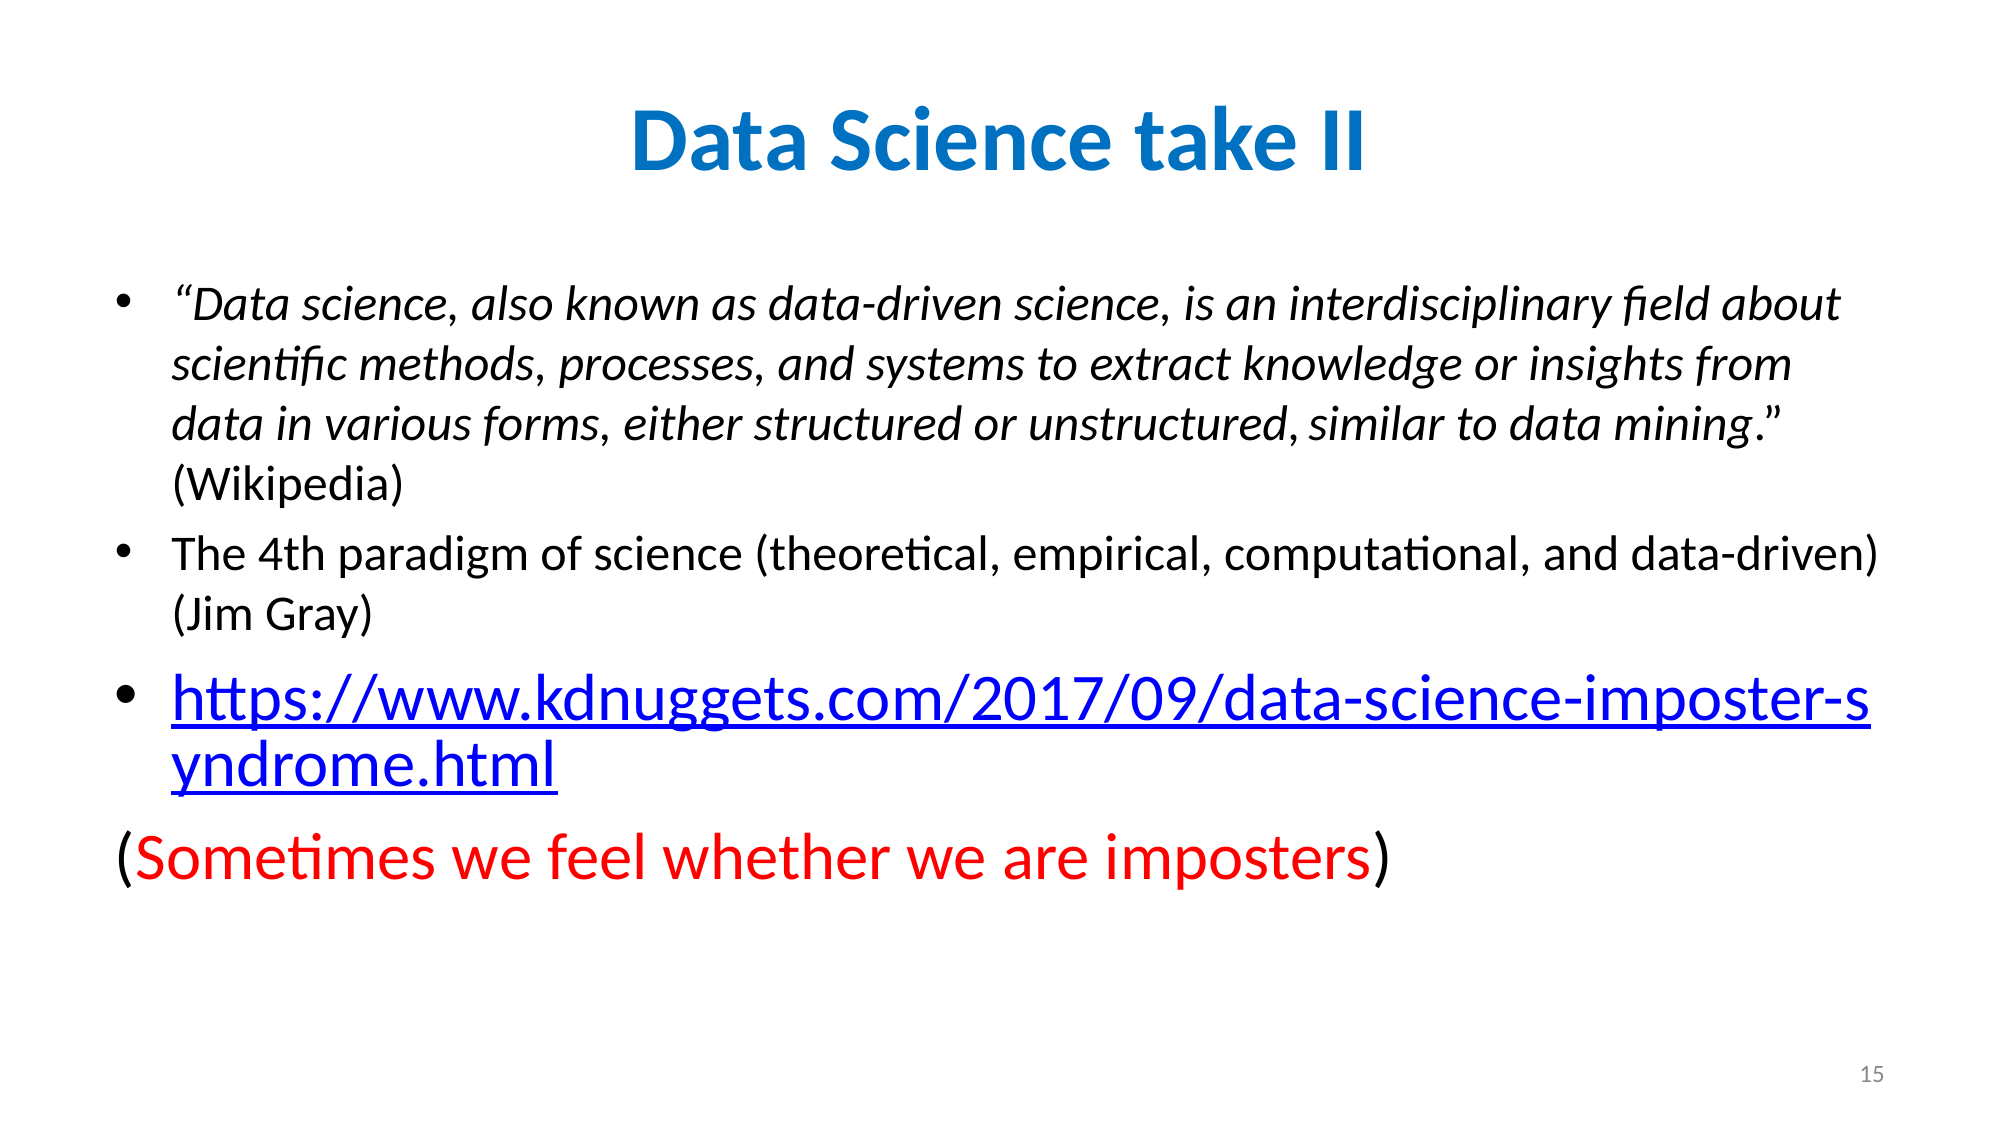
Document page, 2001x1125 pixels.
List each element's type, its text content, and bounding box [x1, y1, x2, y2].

slide_number 15 [1433, 1042, 1900, 1103]
title Data Science take II [99, 39, 1900, 228]
list “Data science, also known as data-driven science, is an interdisciplinary field about scientific methods, processes, and systems to extract knowledge or insights from data in various forms, either structured or unstructured, similar to data mining.” (Wikipedia) The 4th paradigm of science (theoretical, empirical, computational, and data-driven) (Jim Gray) https://www.kdnuggets.com/2017/09/data-science-imposter-syndrome.html (Sometimes we feel whether we are imposters) [99, 262, 1900, 1005]
